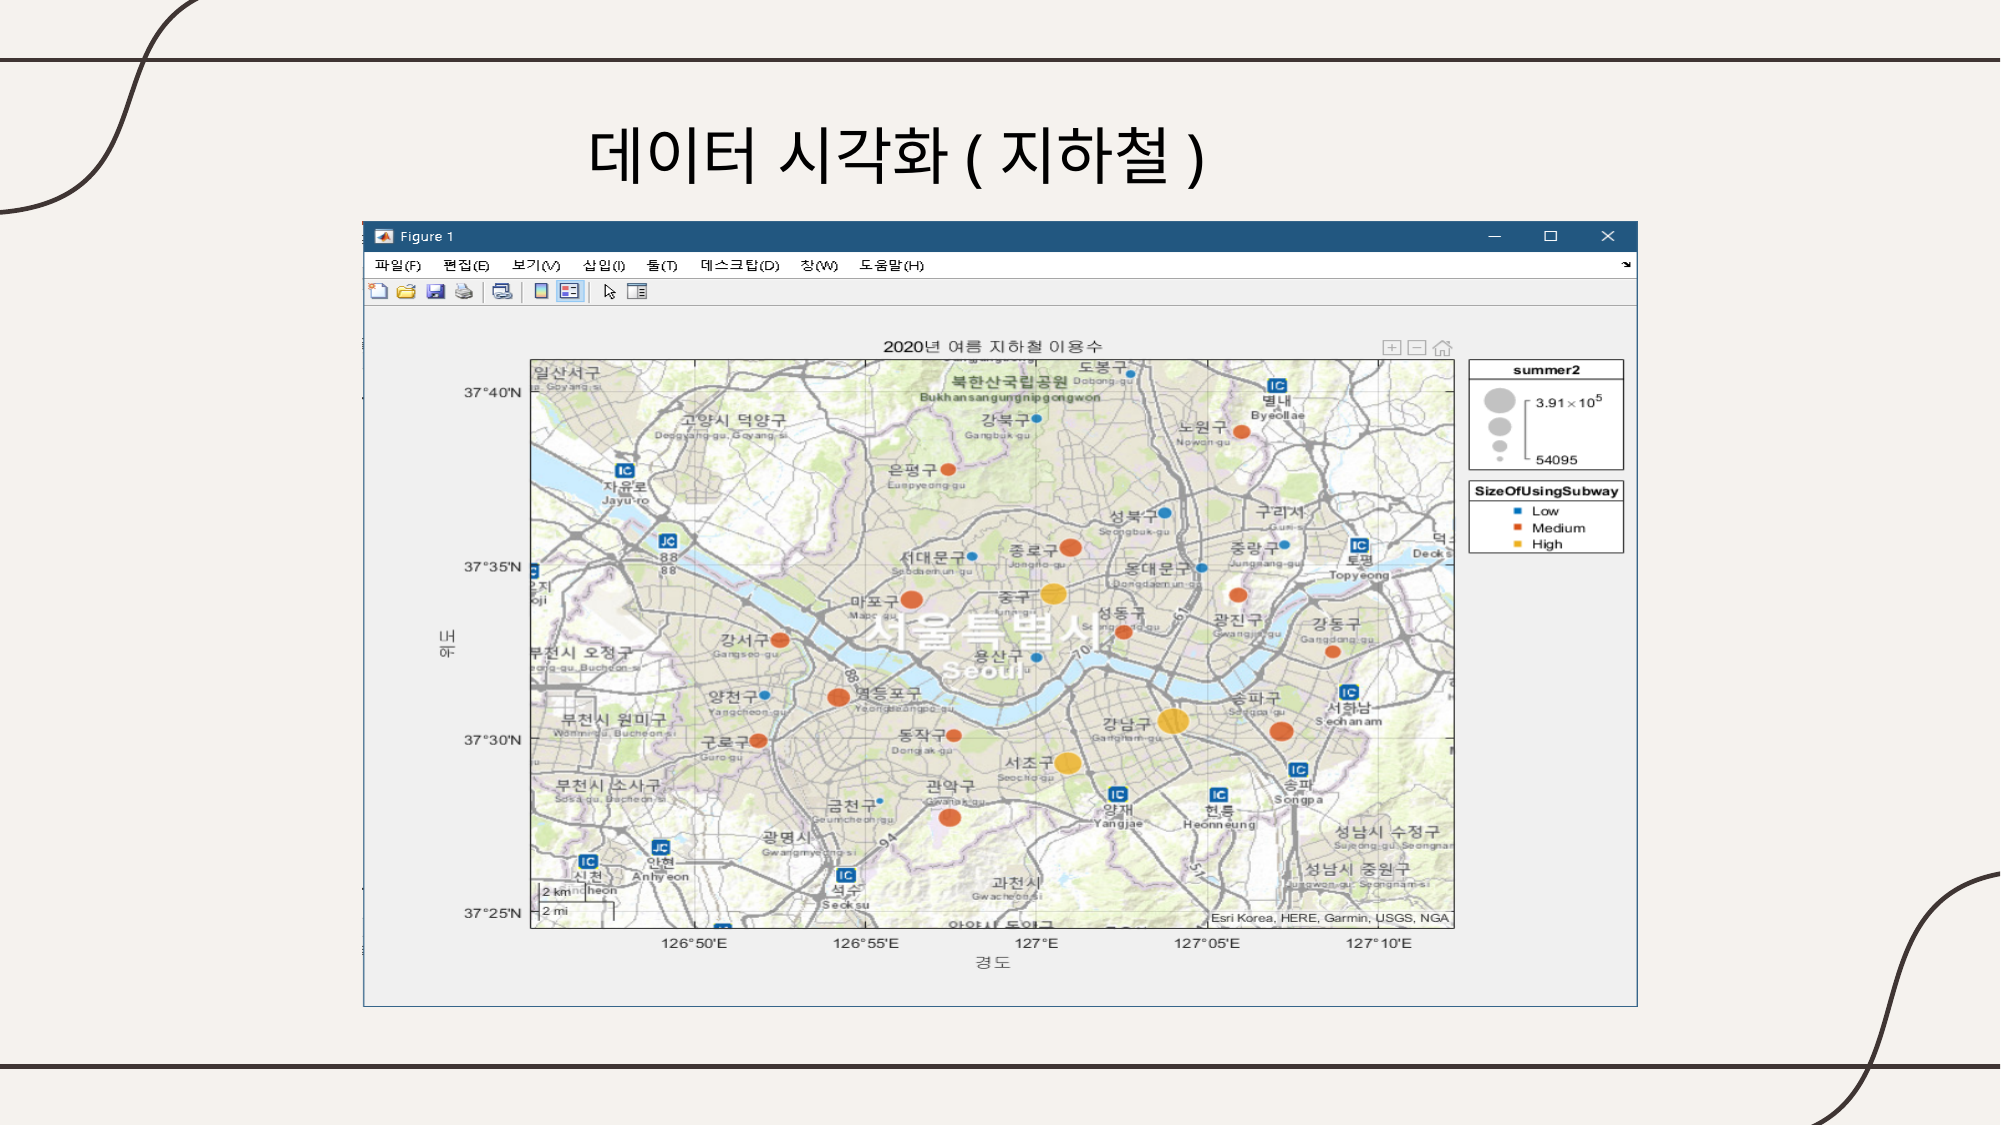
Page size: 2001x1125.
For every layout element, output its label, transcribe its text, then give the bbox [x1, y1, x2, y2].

picture [362, 221, 1638, 1007]
title 데이터 시각화(지하철) [156, 97, 1638, 223]
